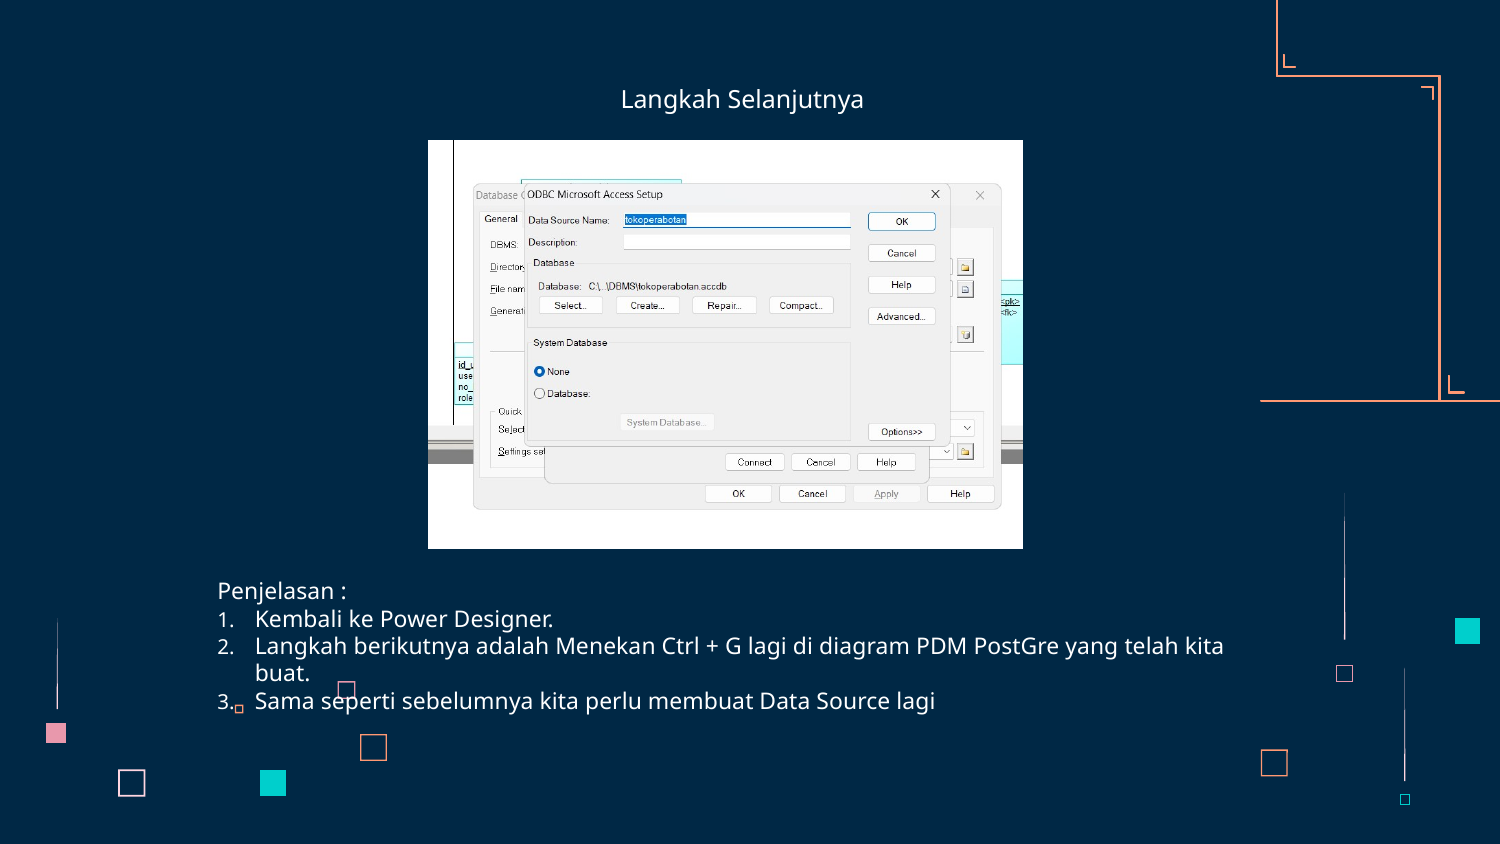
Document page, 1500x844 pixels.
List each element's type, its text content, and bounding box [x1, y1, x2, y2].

text_box Langkah Selanjutnya [605, 76, 880, 122]
list Penjelasan : Kembali ke Power Designer. Langkah berikutnya adalah Menekan Ctrl + G lagi di diagram PDM PostGre yang telah kita buat. Sama seperti sebelumnya kita perlu membuat Data Source lagi [202, 561, 1284, 844]
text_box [1260, 0, 1500, 402]
picture [428, 140, 1023, 549]
